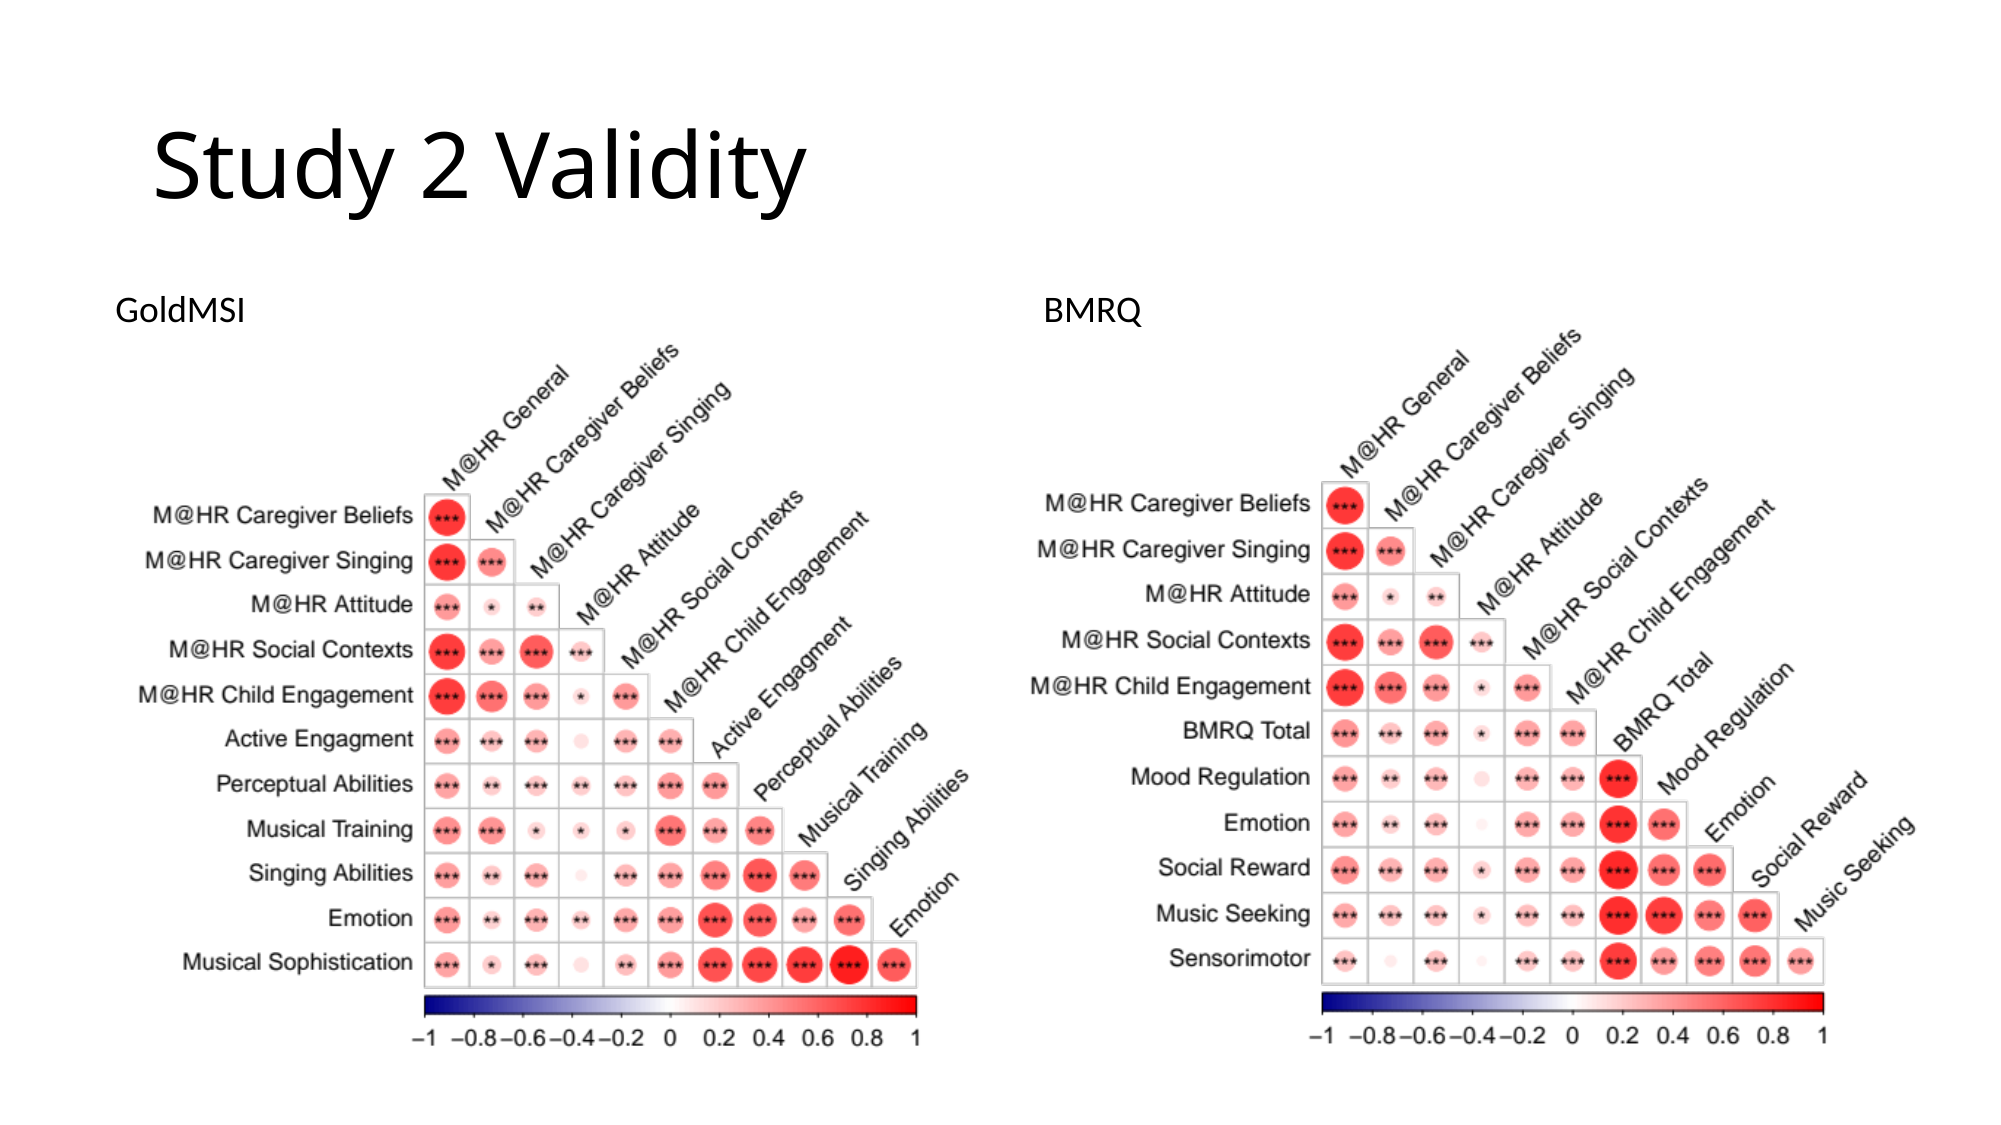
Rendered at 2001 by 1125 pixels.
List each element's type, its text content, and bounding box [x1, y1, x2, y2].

picture [137, 309, 1000, 1066]
text_box GoldMSI [100, 277, 401, 337]
title Study 2 Validity [137, 59, 1863, 278]
picture [1029, 311, 1922, 1077]
text_box BMRQ [1029, 277, 1329, 311]
